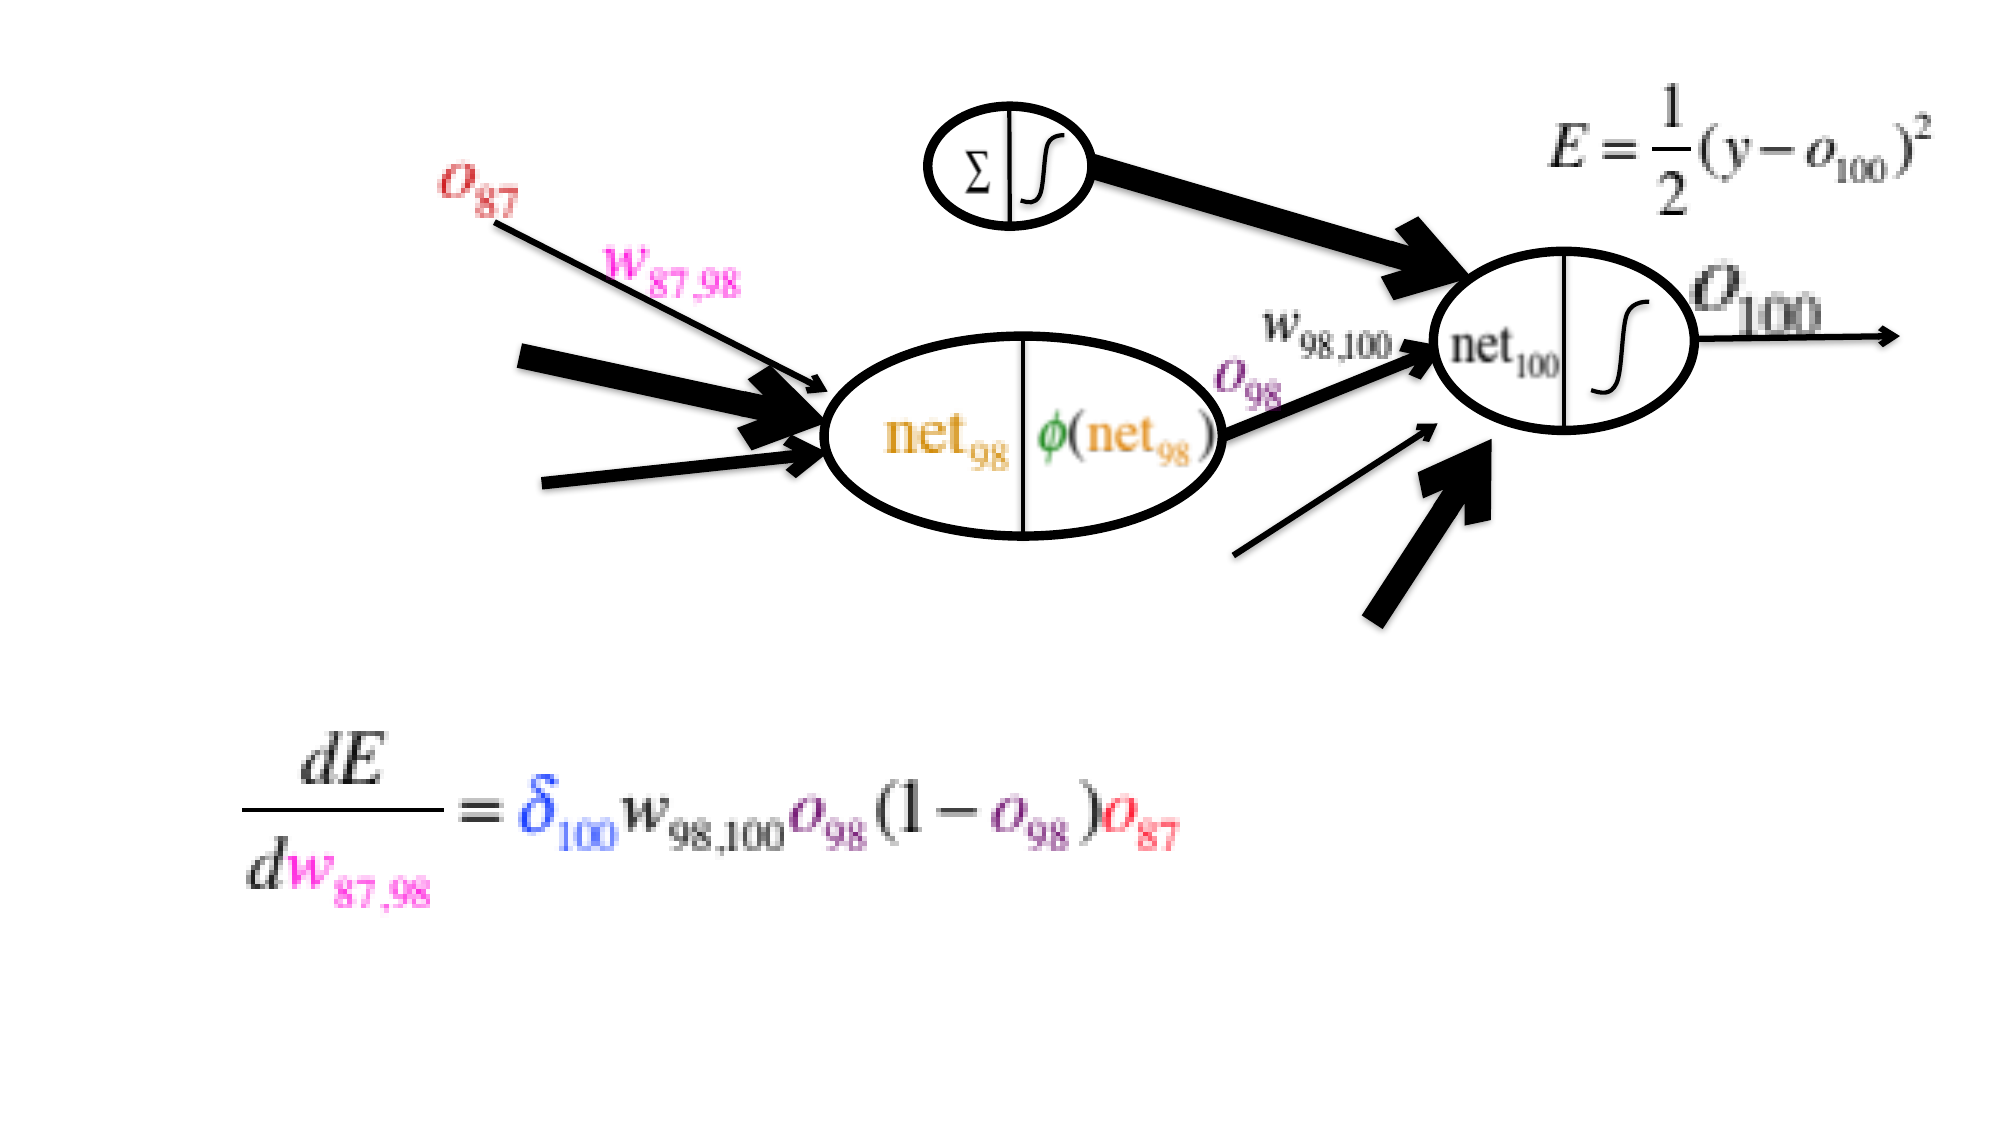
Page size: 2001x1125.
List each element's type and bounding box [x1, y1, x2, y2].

text_box [1206, 328, 1290, 417]
text_box [428, 130, 528, 224]
text_box [821, 333, 1200, 539]
text_box [1540, 67, 1940, 224]
text_box [1225, 346, 1431, 437]
text_box [1371, 439, 1492, 623]
text_box [519, 399, 828, 423]
text_box [1677, 233, 1835, 334]
text_box [594, 213, 750, 308]
text_box [871, 338, 1021, 539]
text_box [927, 105, 1093, 227]
text_box [1255, 280, 1397, 369]
text_box [541, 452, 828, 484]
text_box [232, 712, 1185, 920]
text_box [1444, 308, 1565, 384]
text_box [1091, 165, 1472, 278]
text_box [494, 221, 828, 392]
text_box [874, 391, 1014, 477]
text_box [1433, 251, 1695, 431]
text_box [1696, 335, 1901, 340]
text_box [1233, 445, 1438, 556]
text_box [1030, 481, 1203, 539]
text_box [1031, 399, 1221, 473]
text_box [1025, 475, 1207, 539]
